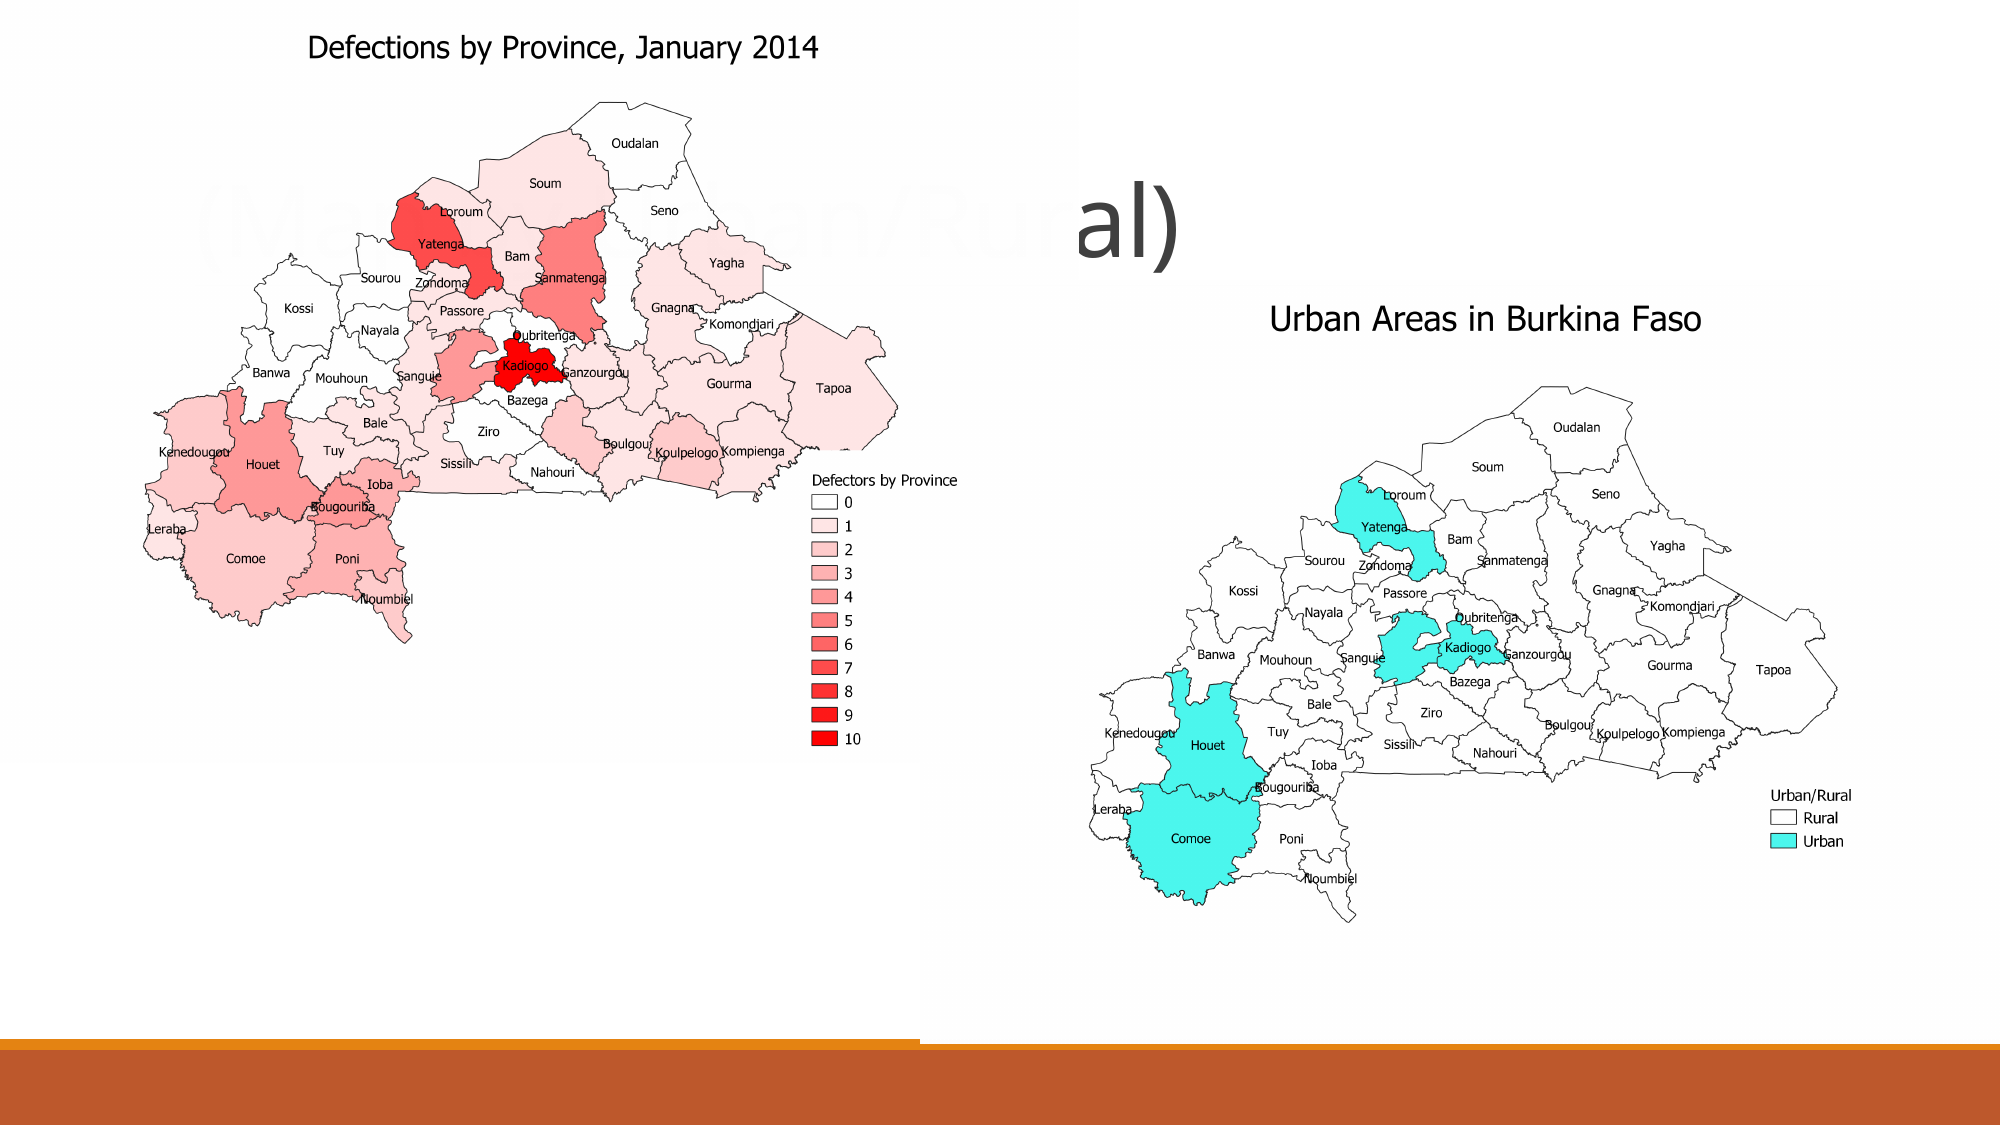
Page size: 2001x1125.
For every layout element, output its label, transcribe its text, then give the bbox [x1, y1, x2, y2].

title (Map by Urban/Rural) [1088, 47, 1830, 276]
picture [0, 0, 1080, 764]
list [920, 279, 2000, 1044]
